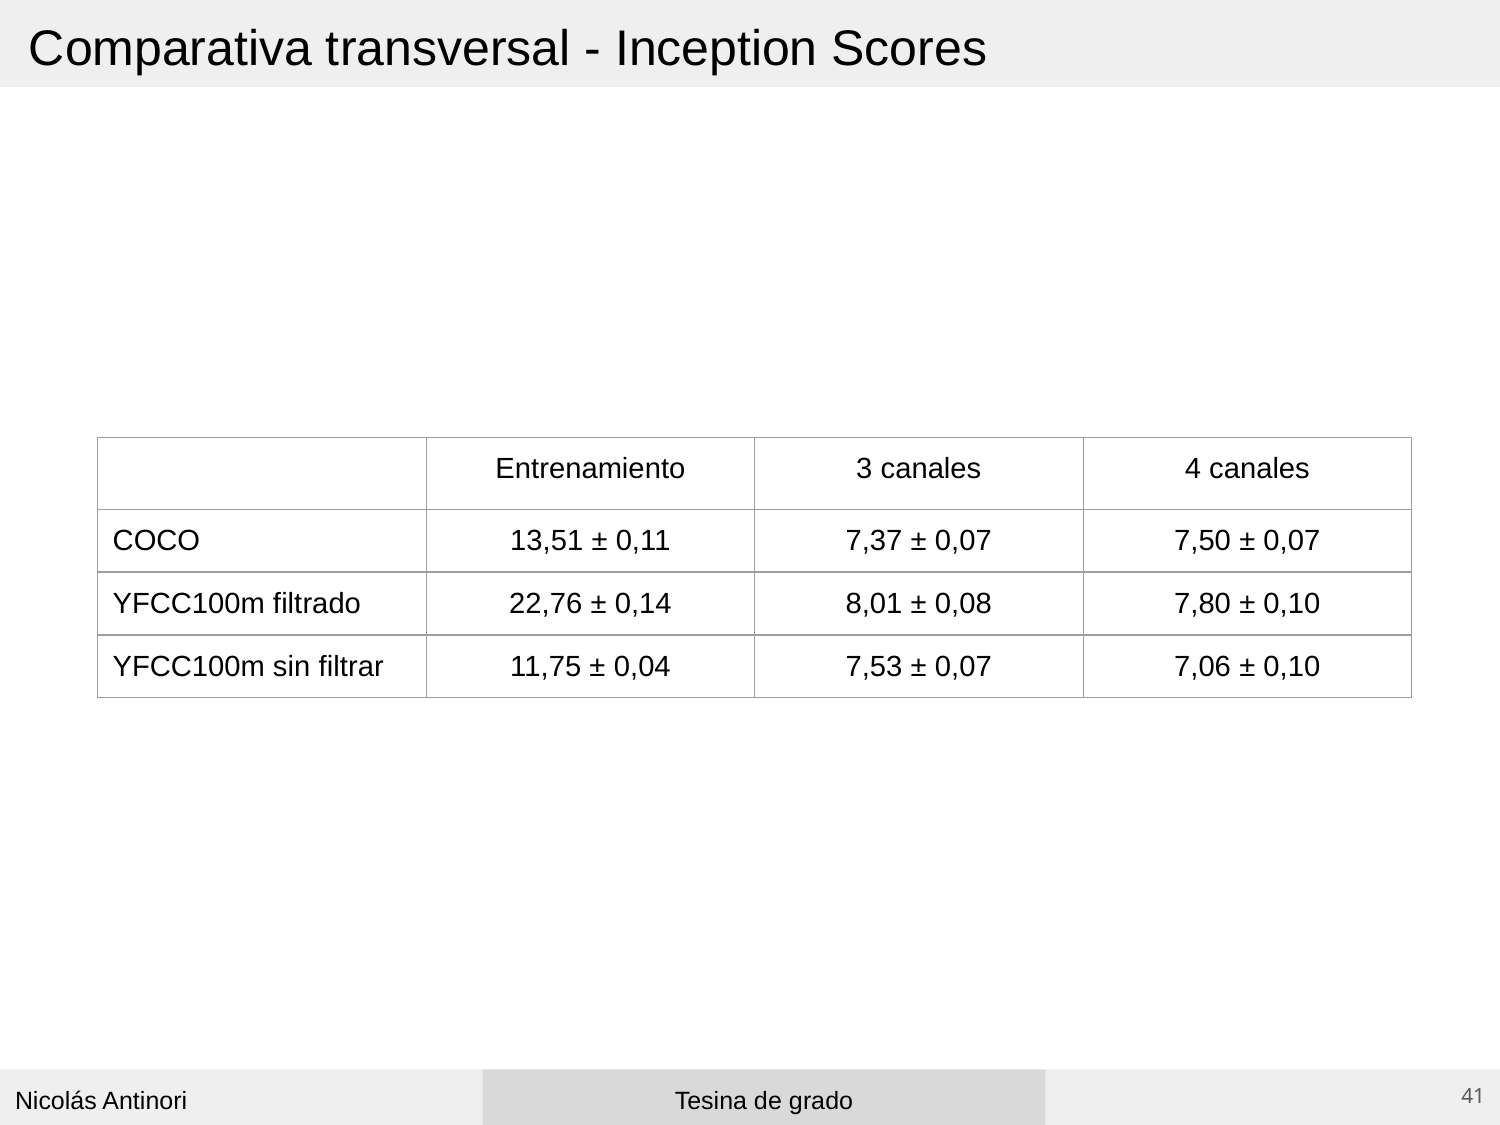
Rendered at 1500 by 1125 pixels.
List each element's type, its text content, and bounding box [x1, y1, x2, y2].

table_cell 7,53 ± 0,07 [755, 636, 1083, 697]
table_cell 7,50 ± 0,07 [1084, 510, 1411, 571]
text_box Comparativa transversal - Inception Scores [0, 0, 1500, 87]
table_cell YFCC100m filtrado [98, 573, 426, 634]
table_cell 13,51 ± 0,11 [427, 510, 754, 571]
table_header Entrenamiento [427, 438, 754, 509]
table_header [98, 438, 426, 509]
table_cell COCO [98, 510, 426, 571]
text_box Tesina de grado [482, 1069, 1046, 1125]
table_cell 7,06 ± 0,10 [1084, 636, 1411, 697]
table_cell 7,37 ± 0,07 [755, 510, 1083, 571]
table_cell 11,75 ± 0,04 [427, 636, 754, 697]
table_header 4 canales [1084, 438, 1411, 509]
table_cell YFCC100m sin filtrar [98, 636, 426, 697]
table_cell 7,80 ± 0,10 [1084, 573, 1411, 634]
table_header 3 canales [755, 438, 1083, 509]
table_cell 8,01 ± 0,08 [755, 573, 1083, 634]
slide_number ‹#› [1046, 1069, 1500, 1125]
table_cell 22,76 ± 0,14 [427, 573, 754, 634]
text_box Nicolás Antinori [0, 1069, 482, 1125]
